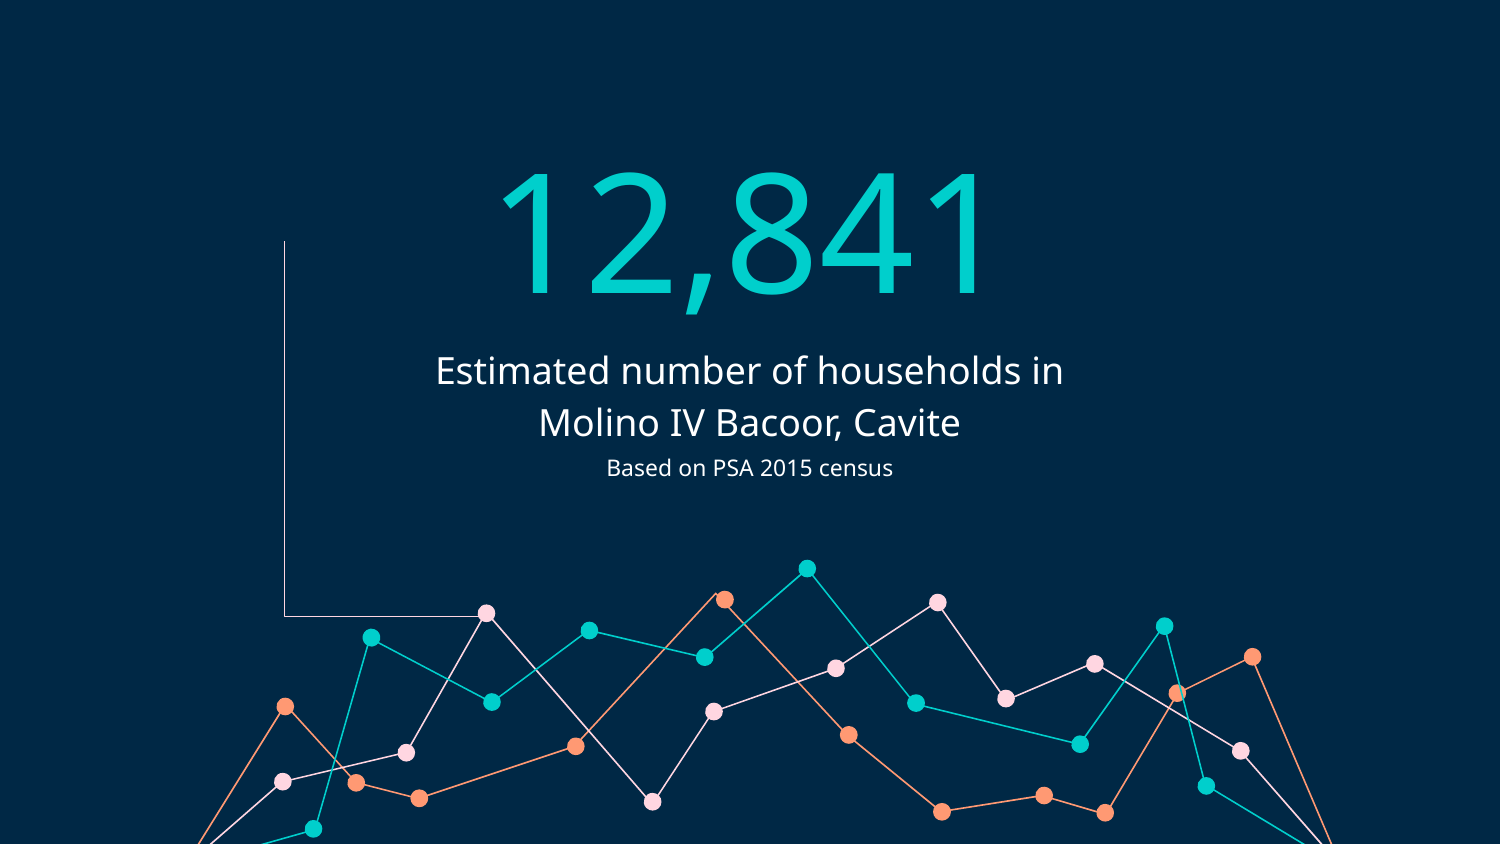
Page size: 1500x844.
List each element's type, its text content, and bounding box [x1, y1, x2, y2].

text_box Based on PSA 2015 census [413, 434, 1086, 552]
list Estimated number of households in Molino IV Bacoor, Cavite [413, 325, 1086, 434]
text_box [197, 328, 573, 530]
title 12,841 [284, 140, 1216, 343]
